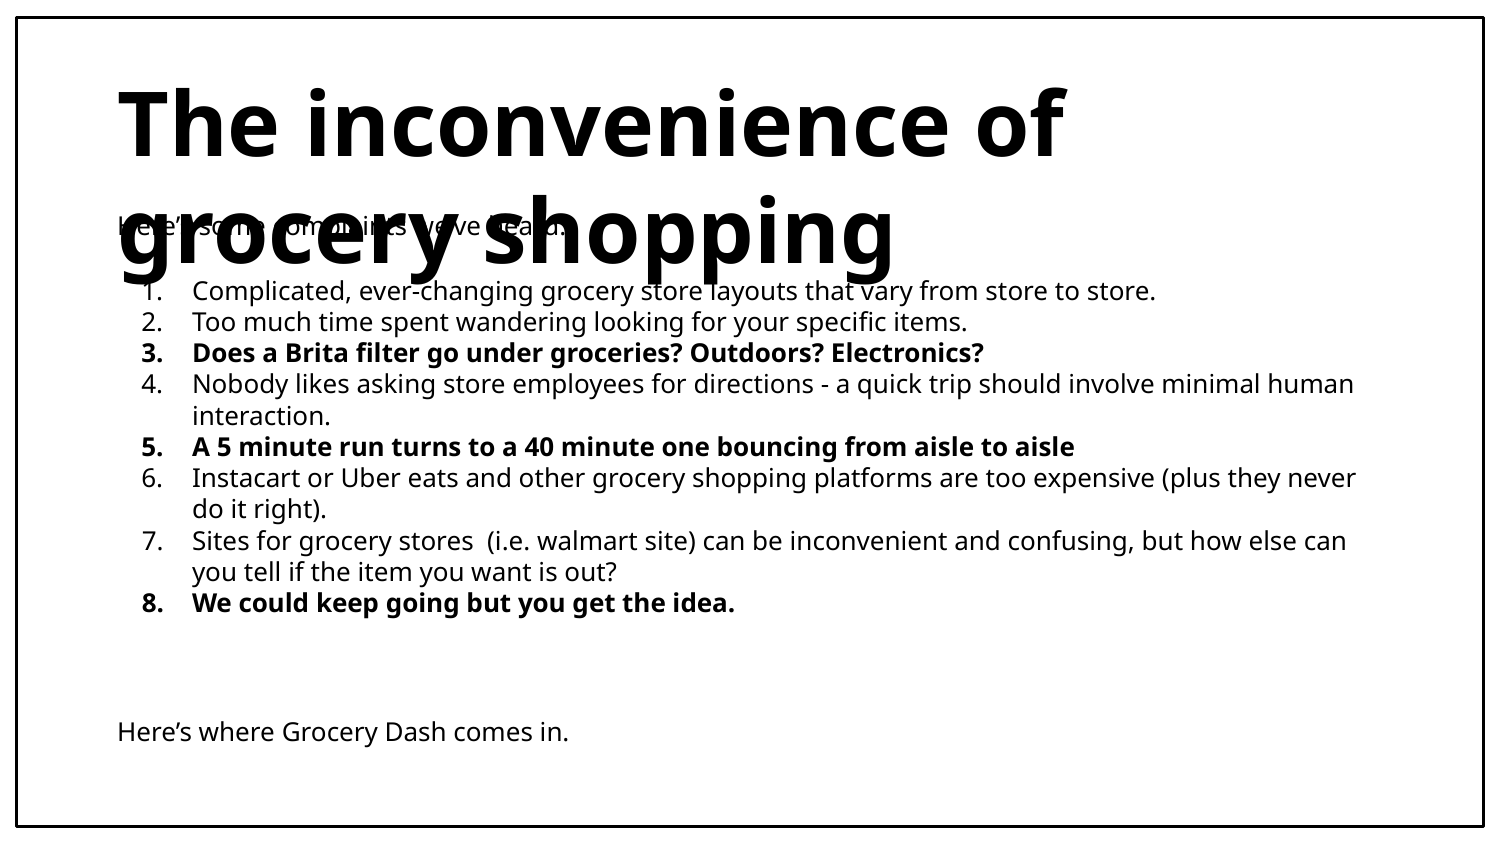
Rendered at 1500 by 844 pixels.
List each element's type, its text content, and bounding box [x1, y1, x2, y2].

title The inconvenience of grocery shopping [102, 51, 1367, 168]
subtitle Here’s some complaints we’ve heard: Complicated, ever-changing grocery store layouts that vary from store to store. Too much time spent wandering looking for your specific items. Does a Brita filter go under groceries? Outdoors? Electronics? Nobody likes asking store employees for directions - a quick trip should involve minimal human interaction. A 5 minute run turns to a 40 minute one bouncing from aisle to aisle Instacart or Uber eats and other grocery shopping platforms are too expensive (plus they never do it right). Sites for grocery stores (i.e. walmart site) can be inconvenient and confusing, but how else can you tell if the item you want is out? We could keep going but you get the idea. Here’s where Grocery Dash comes in. [101, 181, 1395, 776]
